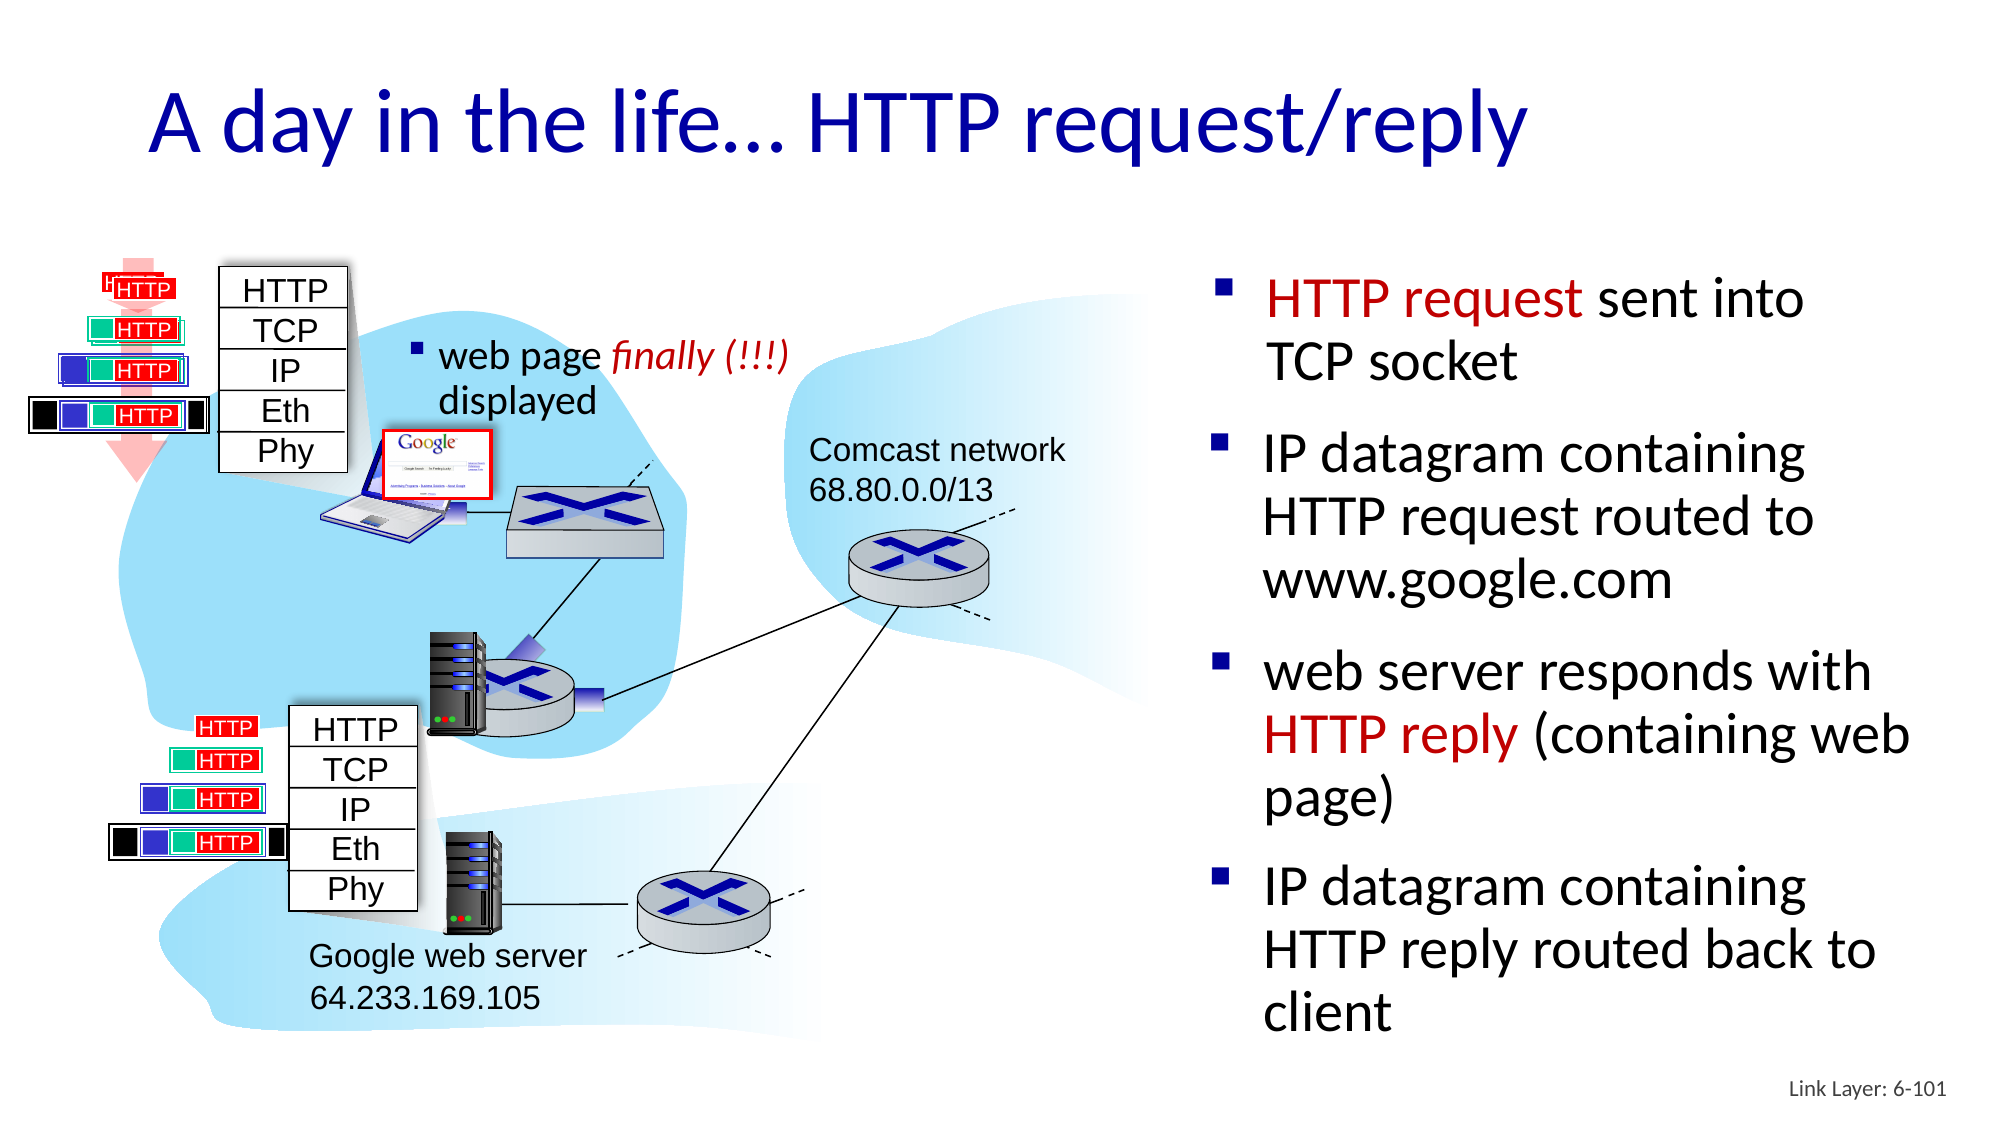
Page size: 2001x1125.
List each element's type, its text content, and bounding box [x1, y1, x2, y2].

text_box [575, 688, 605, 712]
text_box [159, 783, 1187, 1047]
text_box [924, 594, 991, 620]
slide_number Link Layer: 6- [1512, 1056, 1963, 1117]
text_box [443, 832, 503, 935]
picture [384, 431, 490, 497]
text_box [319, 439, 470, 547]
text_box [784, 294, 1352, 718]
text_box HTTP request sent into TCP socket [1195, 259, 1915, 414]
text_box [388, 310, 532, 326]
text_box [617, 937, 666, 957]
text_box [949, 509, 1016, 535]
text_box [287, 700, 447, 933]
text_box web page finally (!!!) displayed [384, 326, 811, 415]
text_box IP datagram containing HTTP reply routed back to client [1192, 847, 1909, 936]
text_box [109, 706, 287, 822]
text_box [771, 889, 805, 909]
text_box [506, 634, 546, 659]
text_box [89, 258, 174, 268]
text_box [217, 261, 378, 502]
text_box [29, 268, 207, 436]
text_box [506, 486, 664, 559]
title A day in the life… HTTP request/reply [133, 49, 1938, 197]
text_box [848, 529, 989, 608]
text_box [109, 822, 287, 863]
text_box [427, 632, 487, 736]
text_box 64.233.169.105 [295, 982, 557, 1024]
text_box [118, 327, 688, 759]
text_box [637, 871, 771, 954]
text_box web server responds with HTTP reply (containing web page) [1192, 633, 1985, 795]
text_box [447, 659, 575, 737]
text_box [31, 436, 209, 483]
text_box Comcast network 68.80.0.0/13 [794, 421, 1091, 516]
text_box IP datagram containing HTTP request routed to www.google.com [1191, 414, 1940, 577]
text_box Google web server [293, 926, 603, 982]
